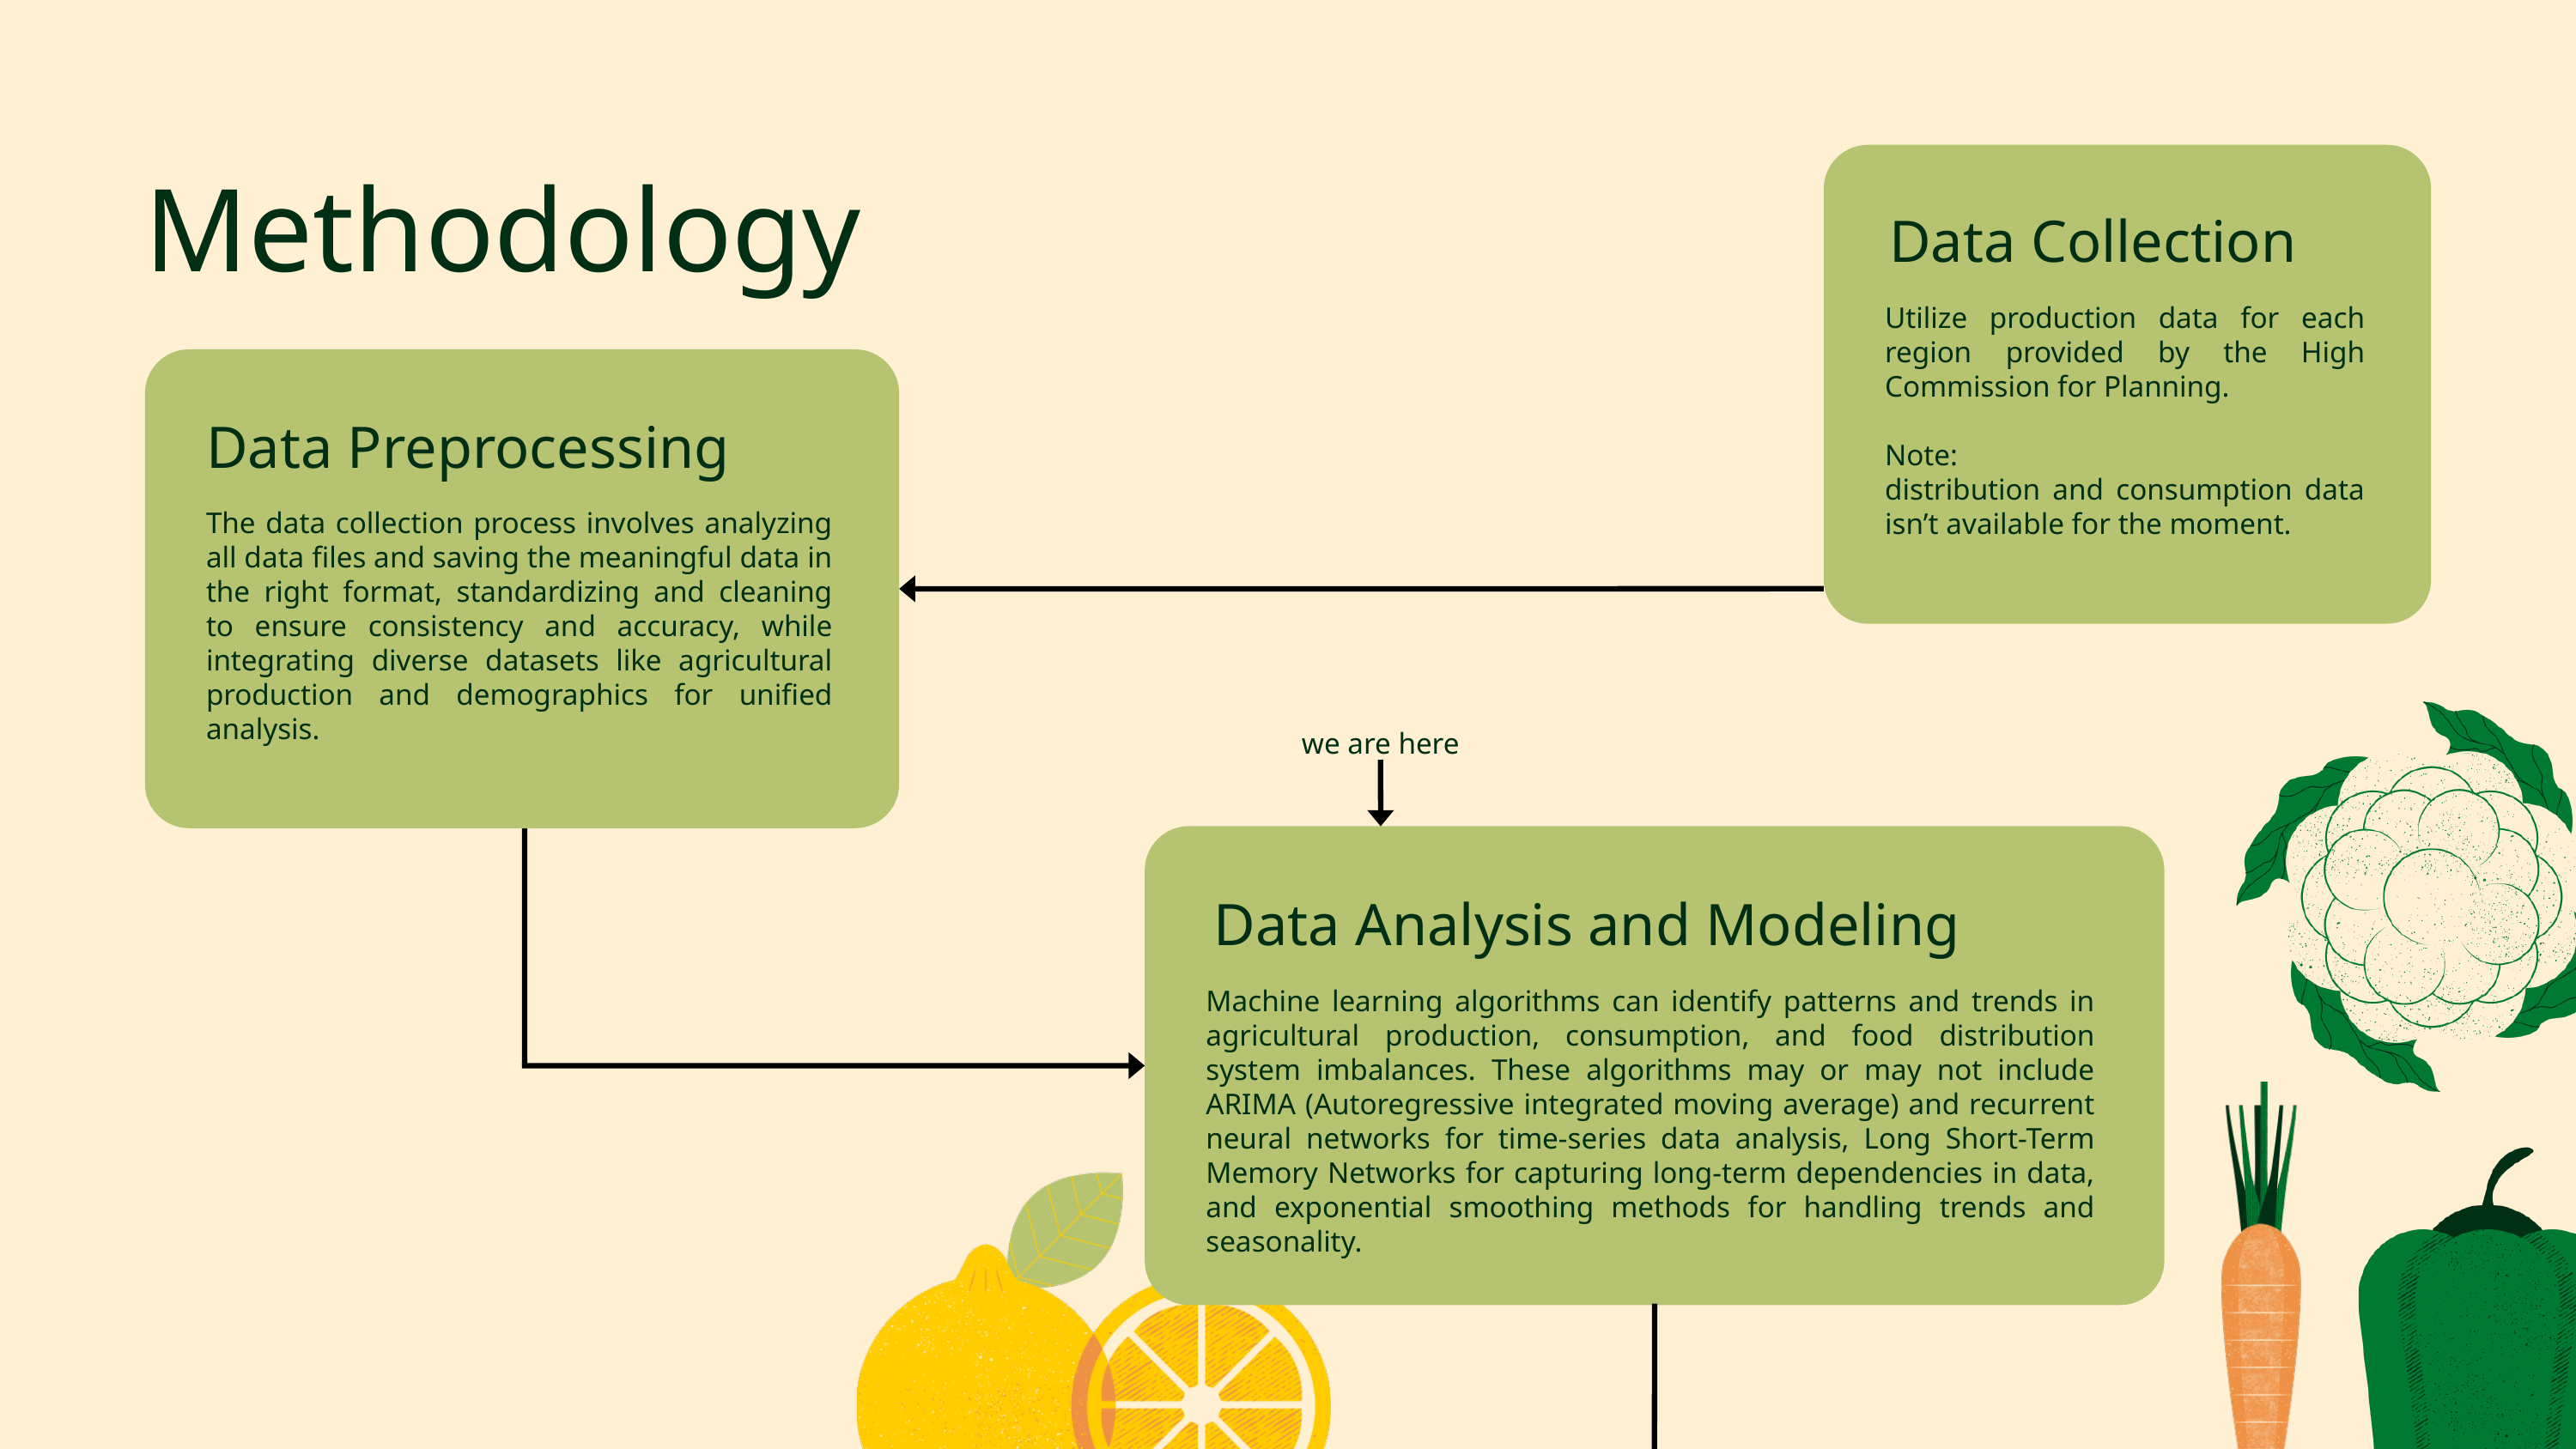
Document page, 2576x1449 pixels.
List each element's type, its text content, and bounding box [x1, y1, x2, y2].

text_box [1144, 826, 2165, 1306]
text_box [2358, 1147, 2576, 1449]
text_box [2214, 1082, 2309, 1449]
text_box Methodology [144, 156, 982, 294]
text_box [2236, 701, 2576, 1092]
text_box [144, 349, 900, 828]
text_box we are here [1150, 725, 1612, 761]
text_box [856, 1166, 1331, 1449]
text_box [903, 579, 1819, 598]
text_box [521, 1057, 1139, 1075]
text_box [1823, 144, 2432, 624]
text_box [1371, 761, 1390, 824]
